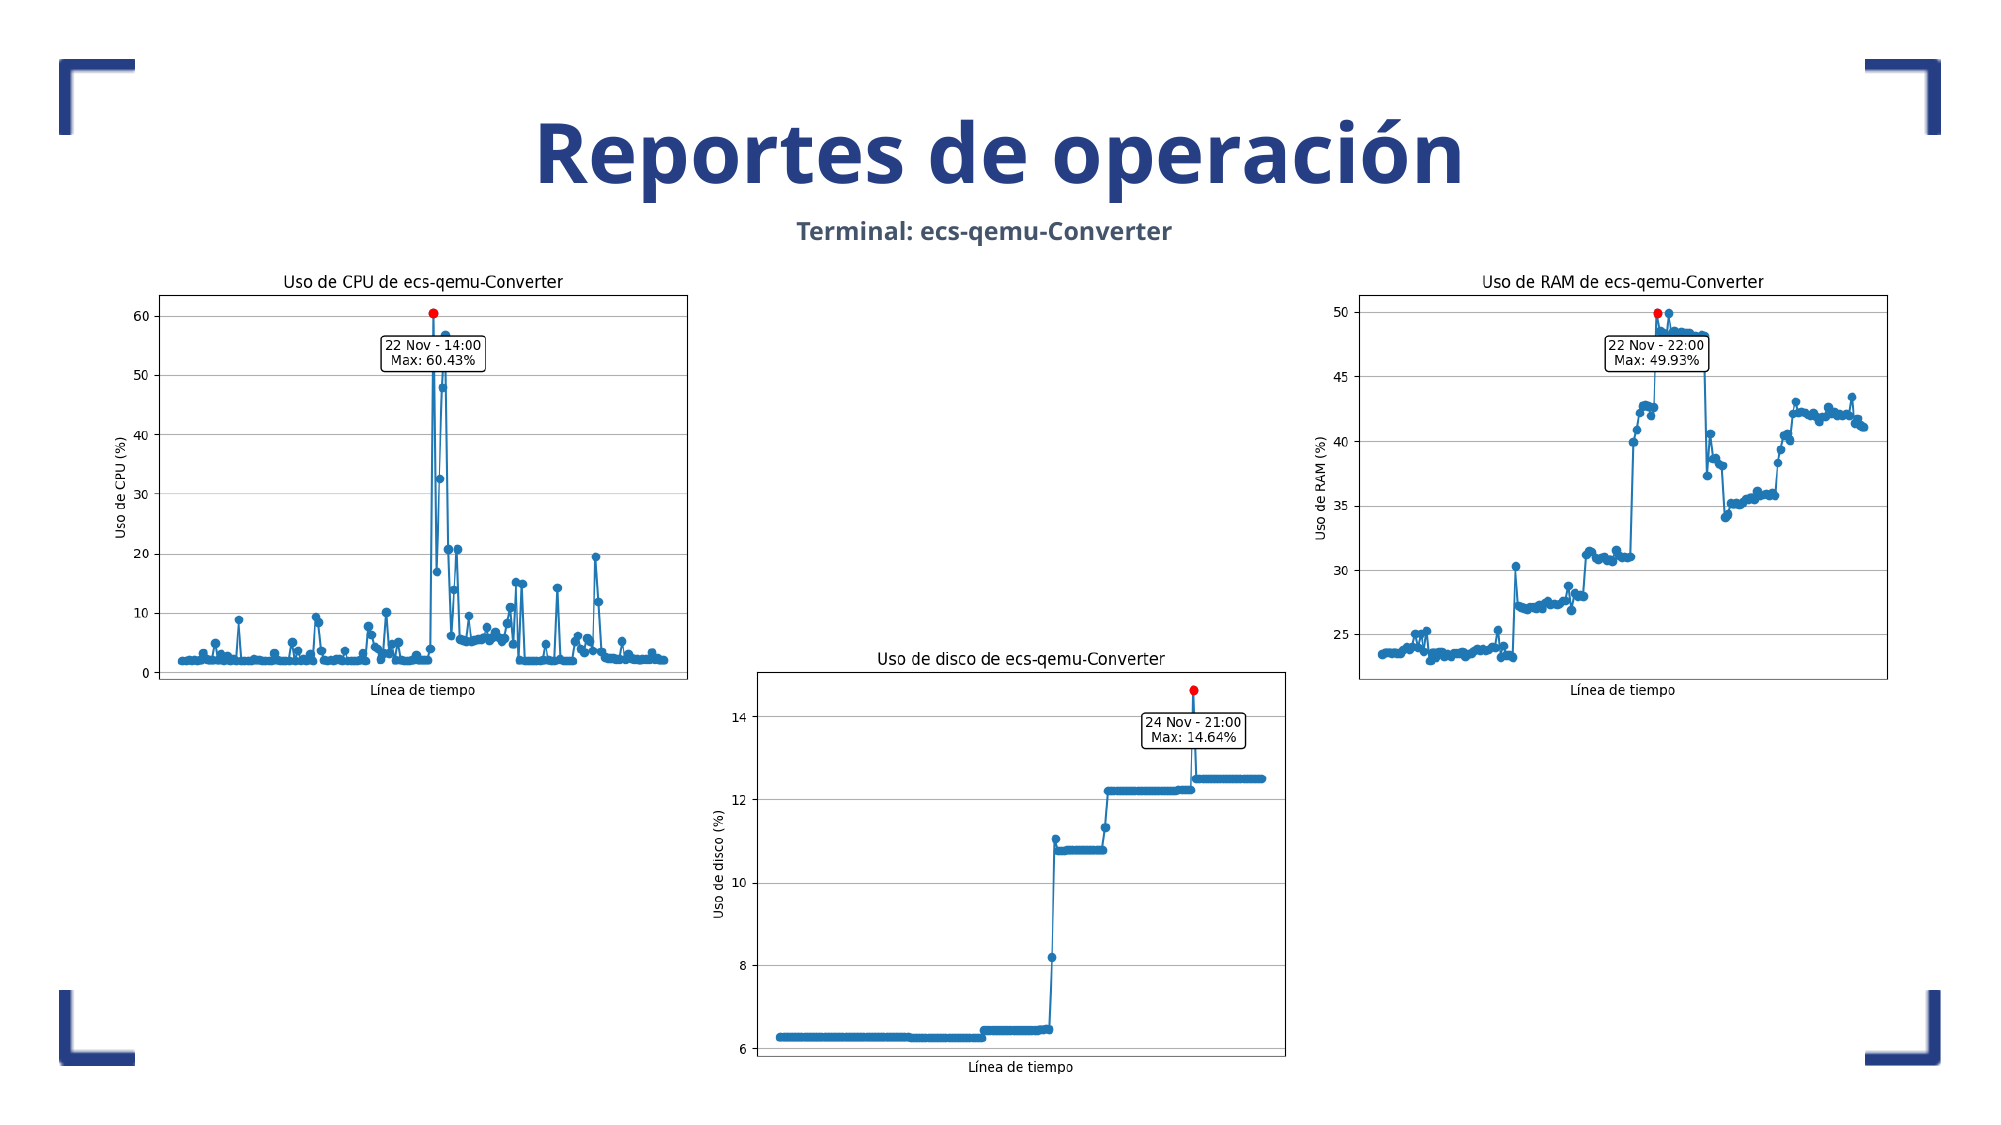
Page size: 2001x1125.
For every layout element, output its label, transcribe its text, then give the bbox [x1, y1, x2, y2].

picture [1300, 260, 1901, 711]
picture [100, 260, 1299, 1088]
text_box Terminal: ecs-qemu-Converter [424, 163, 1545, 254]
text_box Reportes de operación [439, 55, 1561, 201]
